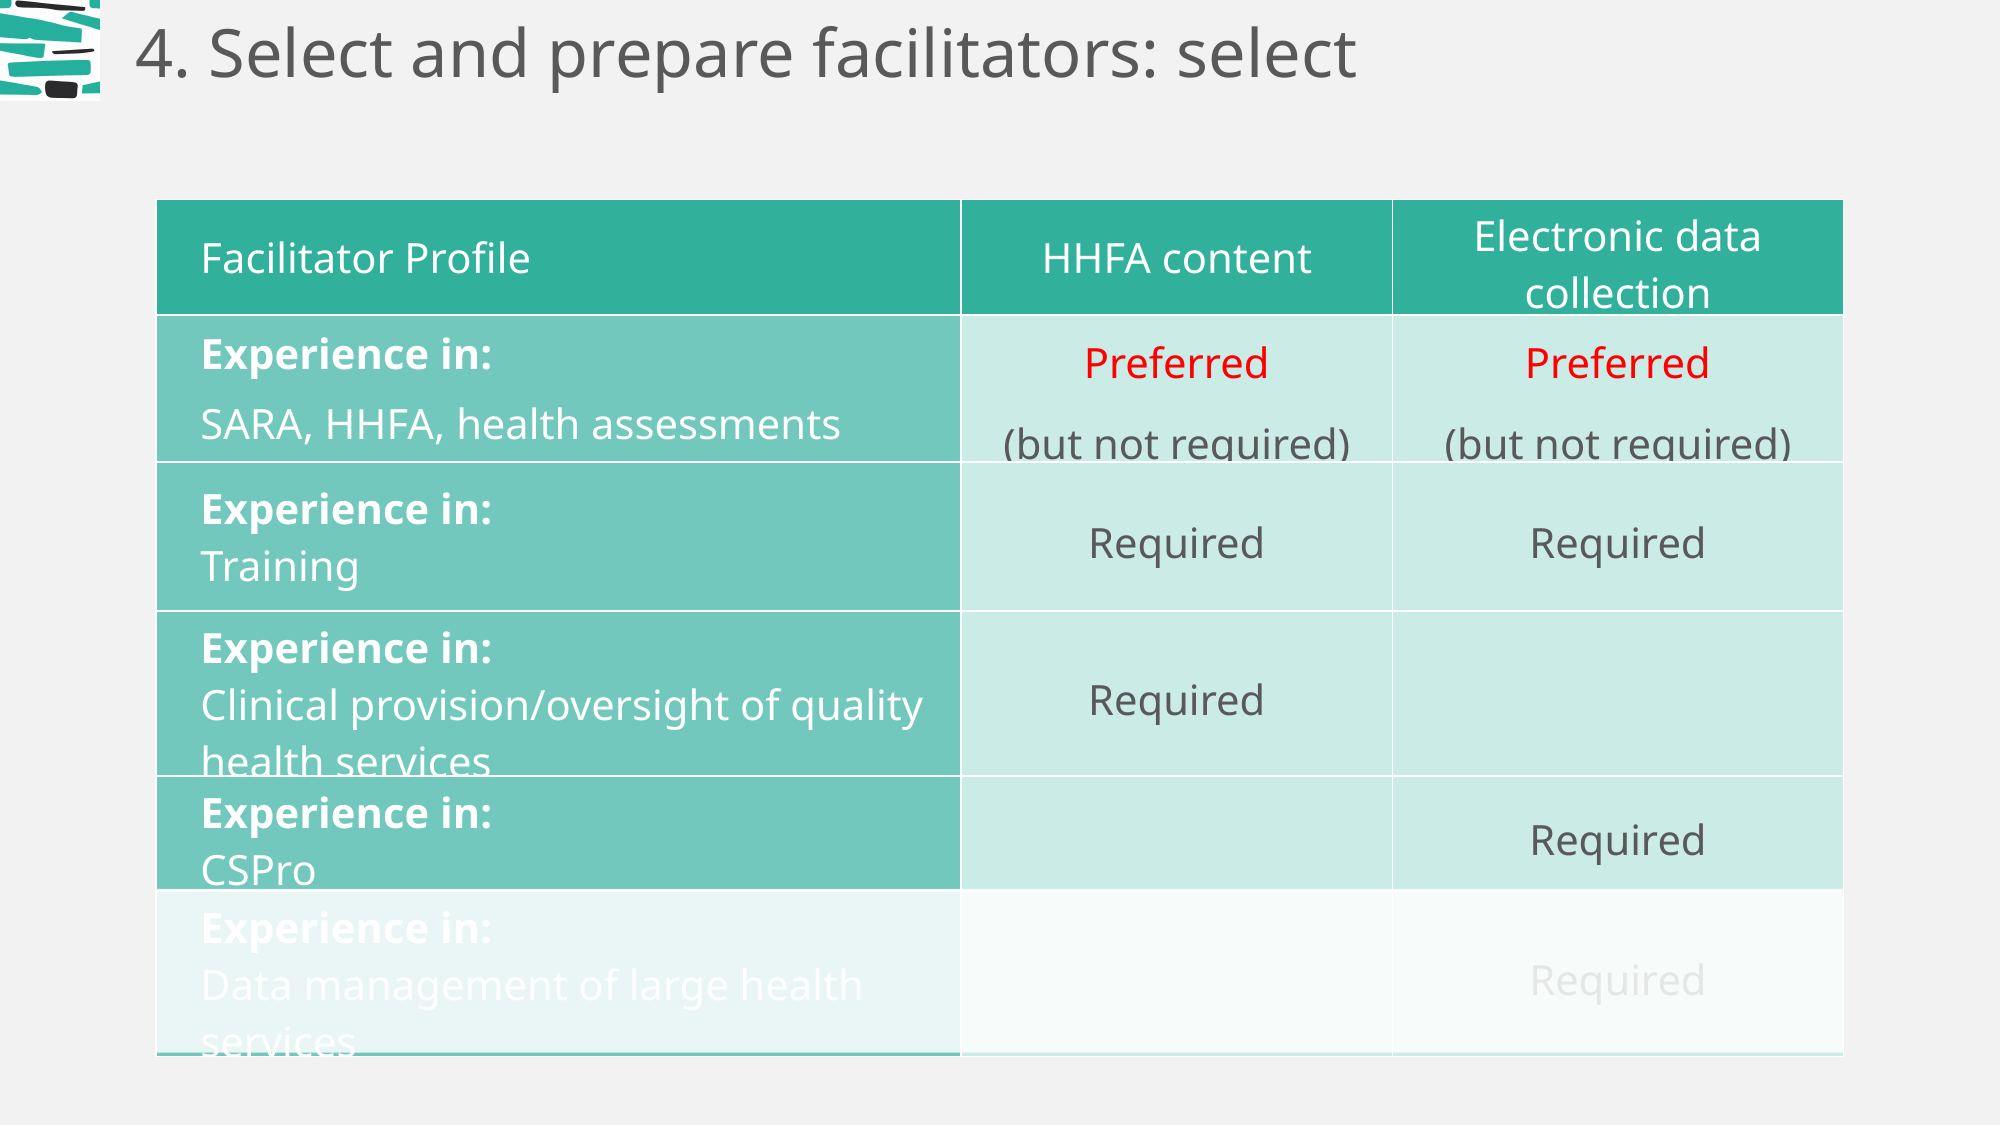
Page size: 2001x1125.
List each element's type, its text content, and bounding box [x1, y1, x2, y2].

table_header Facilitator Profile [157, 200, 960, 314]
table_cell Experience in: Training [157, 463, 960, 610]
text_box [0, 0, 1376, 101]
table_cell Required [962, 612, 1392, 775]
table_header Electronic data collection [1393, 200, 1843, 314]
table_cell Preferred (but not required) [1393, 316, 1843, 461]
table_cell Required [1393, 777, 1843, 888]
table_cell [962, 777, 1392, 888]
table_header HHFA content [962, 200, 1392, 314]
table_cell Experience in: CSPro [157, 777, 960, 888]
text_box [155, 888, 1844, 1054]
table_cell Required [962, 463, 1392, 610]
table_cell Experience in: SARA, HHFA, health assessments [157, 316, 960, 461]
table_cell Experience in: Clinical provision/oversight of quality health services [157, 612, 960, 775]
table_cell Preferred (but not required) [962, 316, 1392, 461]
table_cell Required [1393, 463, 1843, 610]
table_cell [1393, 612, 1843, 775]
